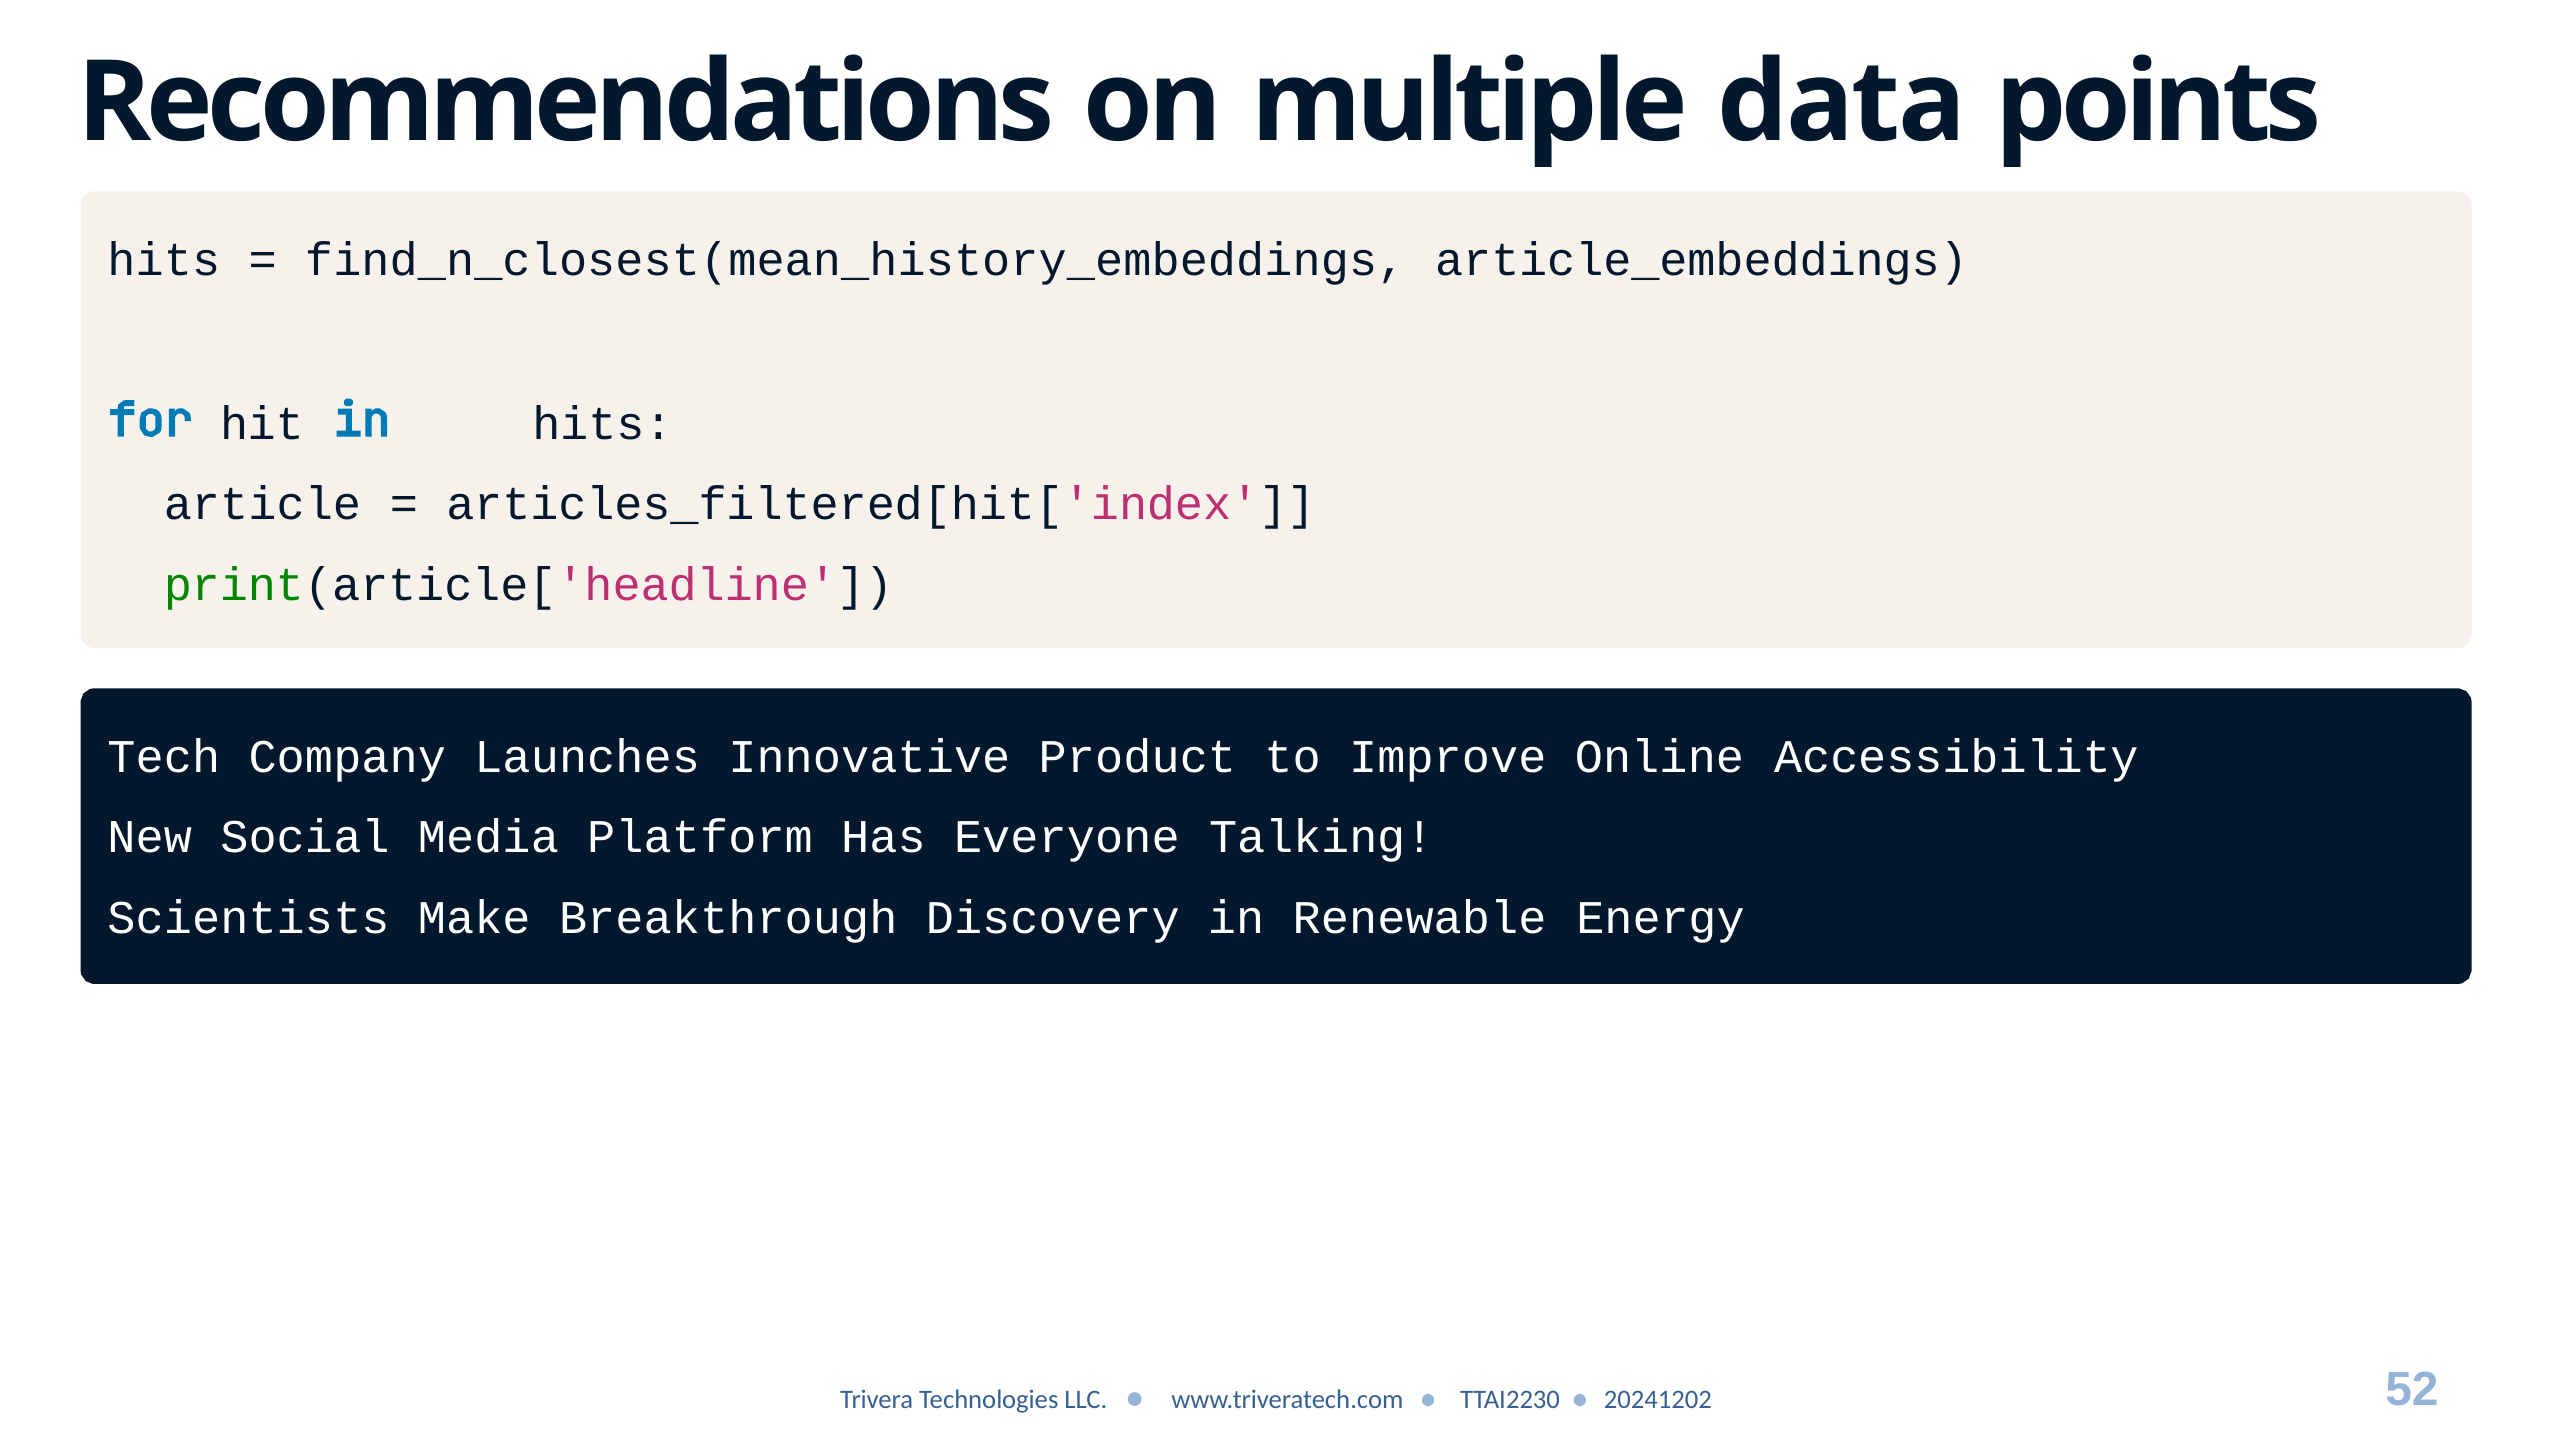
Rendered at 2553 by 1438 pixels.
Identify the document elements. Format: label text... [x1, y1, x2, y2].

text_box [80, 191, 2472, 649]
text_box [80, 688, 2472, 984]
text_box Tech Company Launches Innovative Product to Improve Online Accessibility New Social Media Platform Has Everyone Talking! Scientists Make Breakthrough Discovery in Renewable Energy [105, 699, 2141, 943]
title Recommendations on multiple data points [75, 26, 2526, 269]
